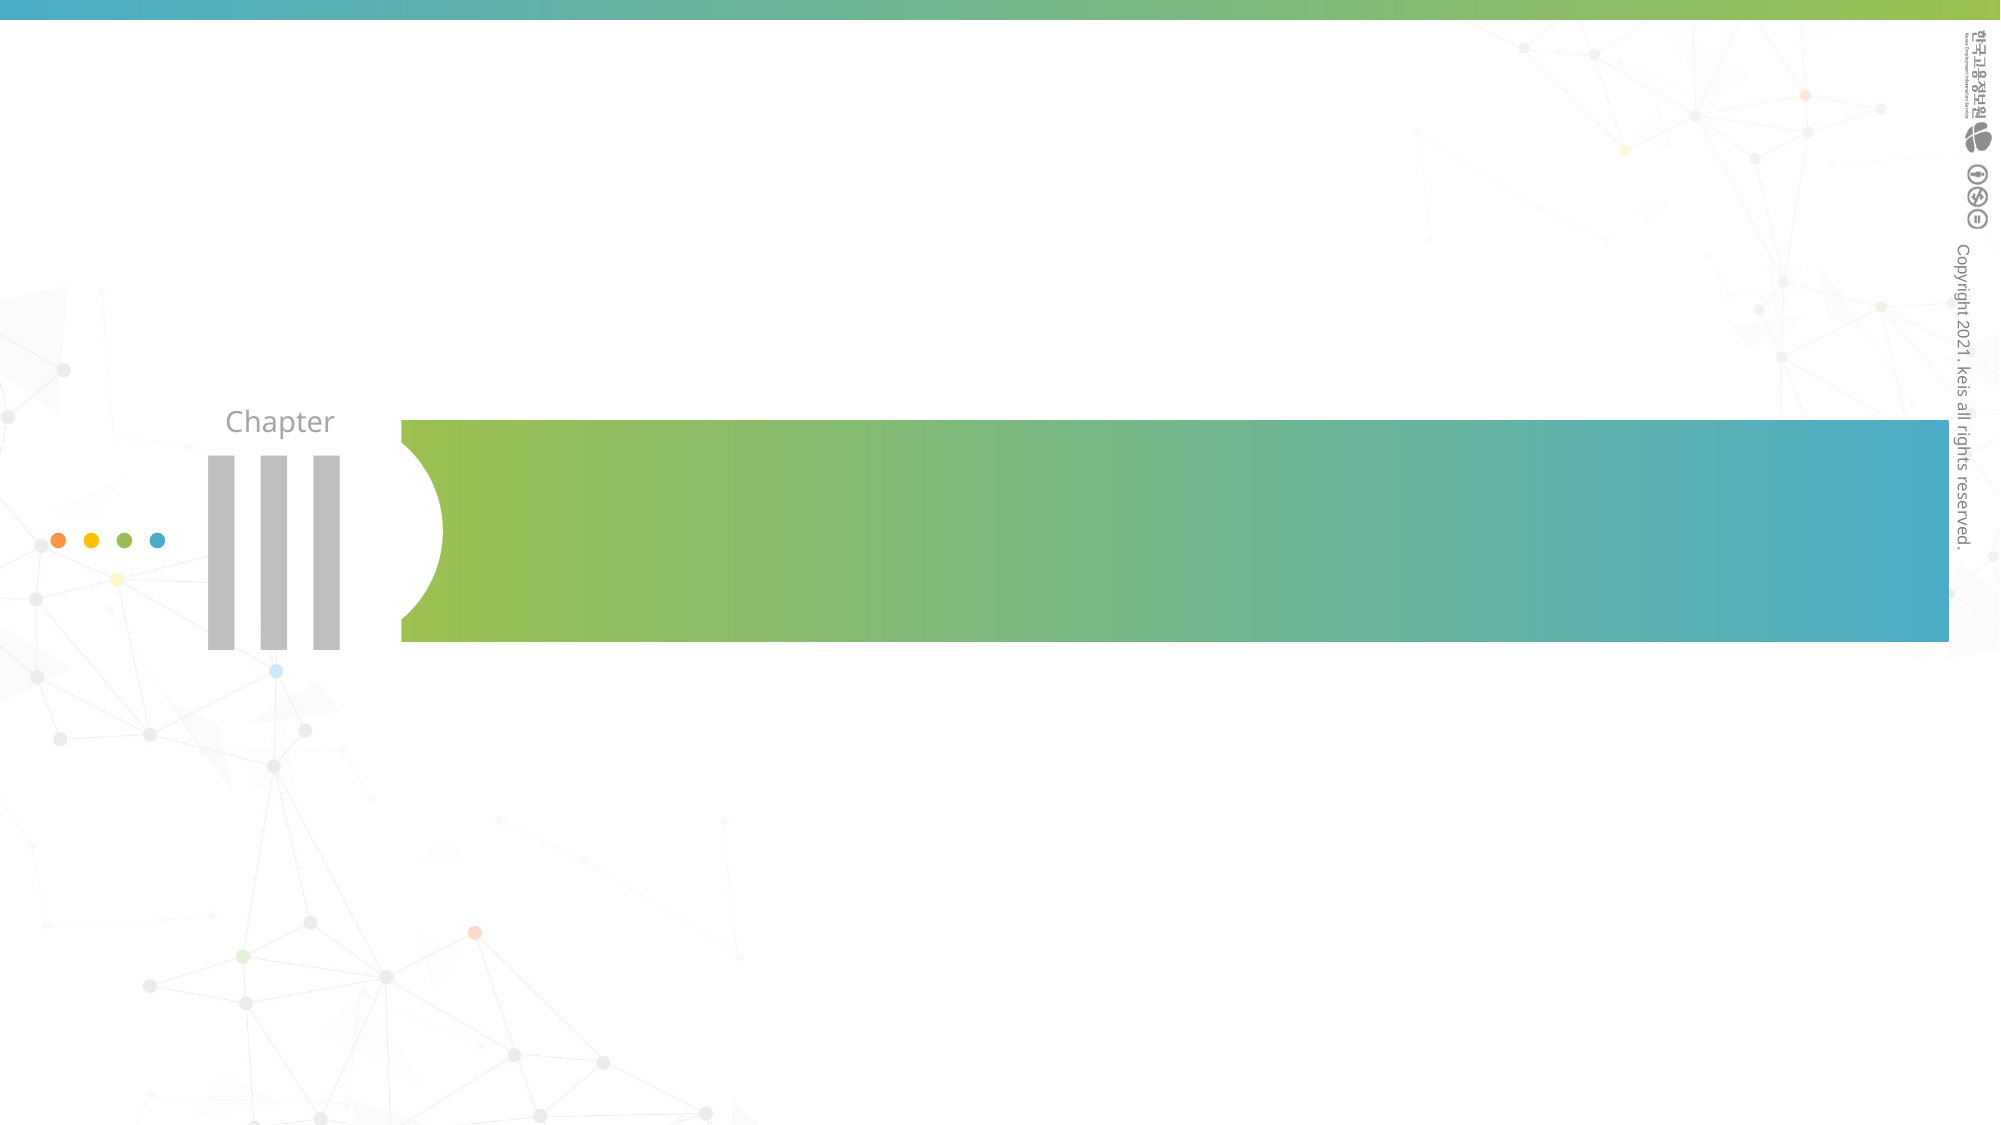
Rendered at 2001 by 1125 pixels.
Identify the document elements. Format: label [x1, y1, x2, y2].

text_box [50, 376, 1949, 715]
text_box [0, 0, 2000, 657]
